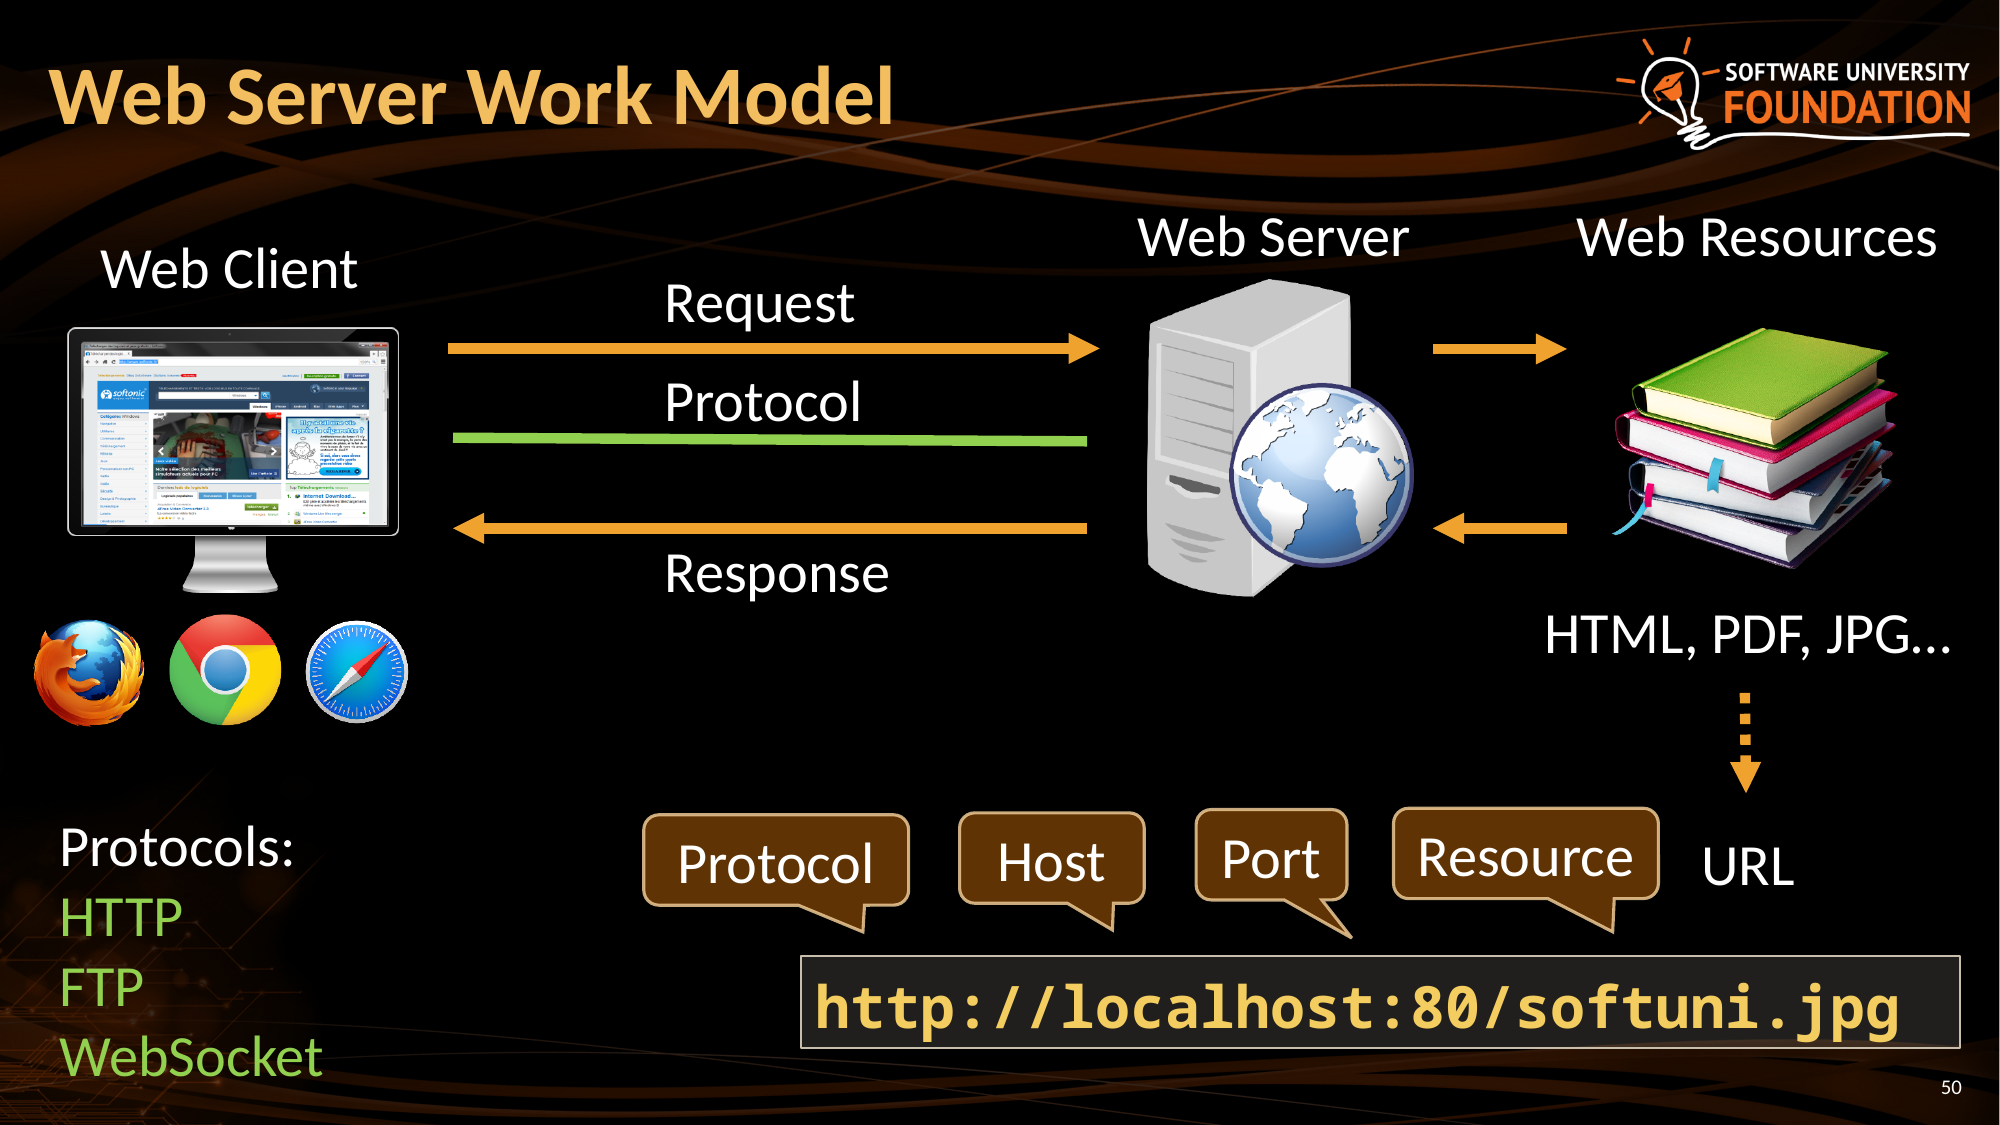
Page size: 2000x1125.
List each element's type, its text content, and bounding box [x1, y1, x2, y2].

text_box Protocols: HTTP FTP WebSocket [45, 800, 384, 1096]
text_box Resource [1392, 807, 1660, 934]
text_box Web Client [85, 222, 399, 308]
text_box Host [958, 811, 1146, 932]
text_box http://localhost:80/softuni.jpg [800, 956, 1960, 1048]
text_box Protocol [649, 355, 894, 437]
text_box Protocol [642, 813, 910, 934]
text_box Request [649, 256, 894, 342]
title Web Server Work Model [30, 6, 1602, 189]
text_box HTML, PDF, JPG… [1530, 587, 1978, 673]
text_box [453, 437, 1088, 442]
text_box URL [1686, 819, 2000, 905]
slide_number 50 [1897, 1070, 1968, 1103]
picture [0, 0, 2000, 1125]
text_box Web Server [1122, 190, 1435, 276]
text_box Port [1195, 808, 1353, 939]
text_box Response [649, 529, 919, 612]
text_box Web Resources [1562, 190, 1960, 276]
